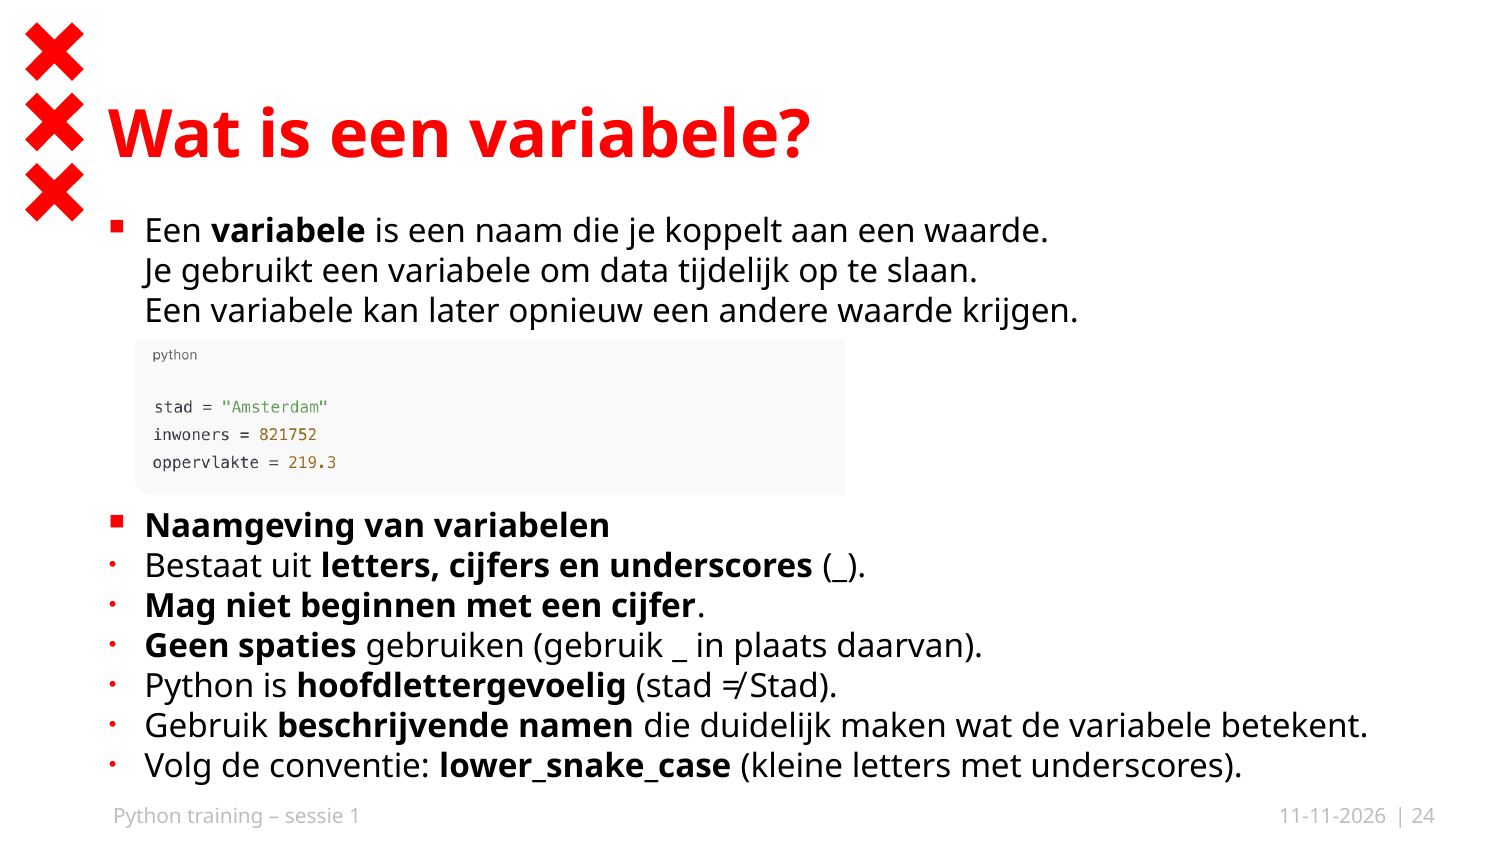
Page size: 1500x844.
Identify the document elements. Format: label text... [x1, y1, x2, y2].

picture [135, 340, 845, 504]
title Wat is een variabele? [109, 91, 1438, 209]
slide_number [1262, 802, 1387, 833]
footer Python training – sessie 1 [113, 802, 1129, 833]
list Een variabele is een naam die je koppelt aan een waarde. Je gebruikt een variabele om data tijdelijk op te slaan. Een variabele kan later opnieuw een andere waarde krijgen. [109, 209, 1438, 387]
slide_number | 24 [1394, 802, 1442, 833]
text_box Naamgeving van variabelen Bestaat uit letters, cijfers en underscores (_). Mag niet beginnen met een cijfer. Geen spaties gebruiken (gebruik _ in plaats daarvan). Python is hoofdlettergevoelig (stad ≠ Stad). Gebruik beschrijvende namen die duidelijk maken wat de variabele betekent. Volg de conventie: lower_snake_case (kleine letters met underscores). [108, 504, 1438, 682]
